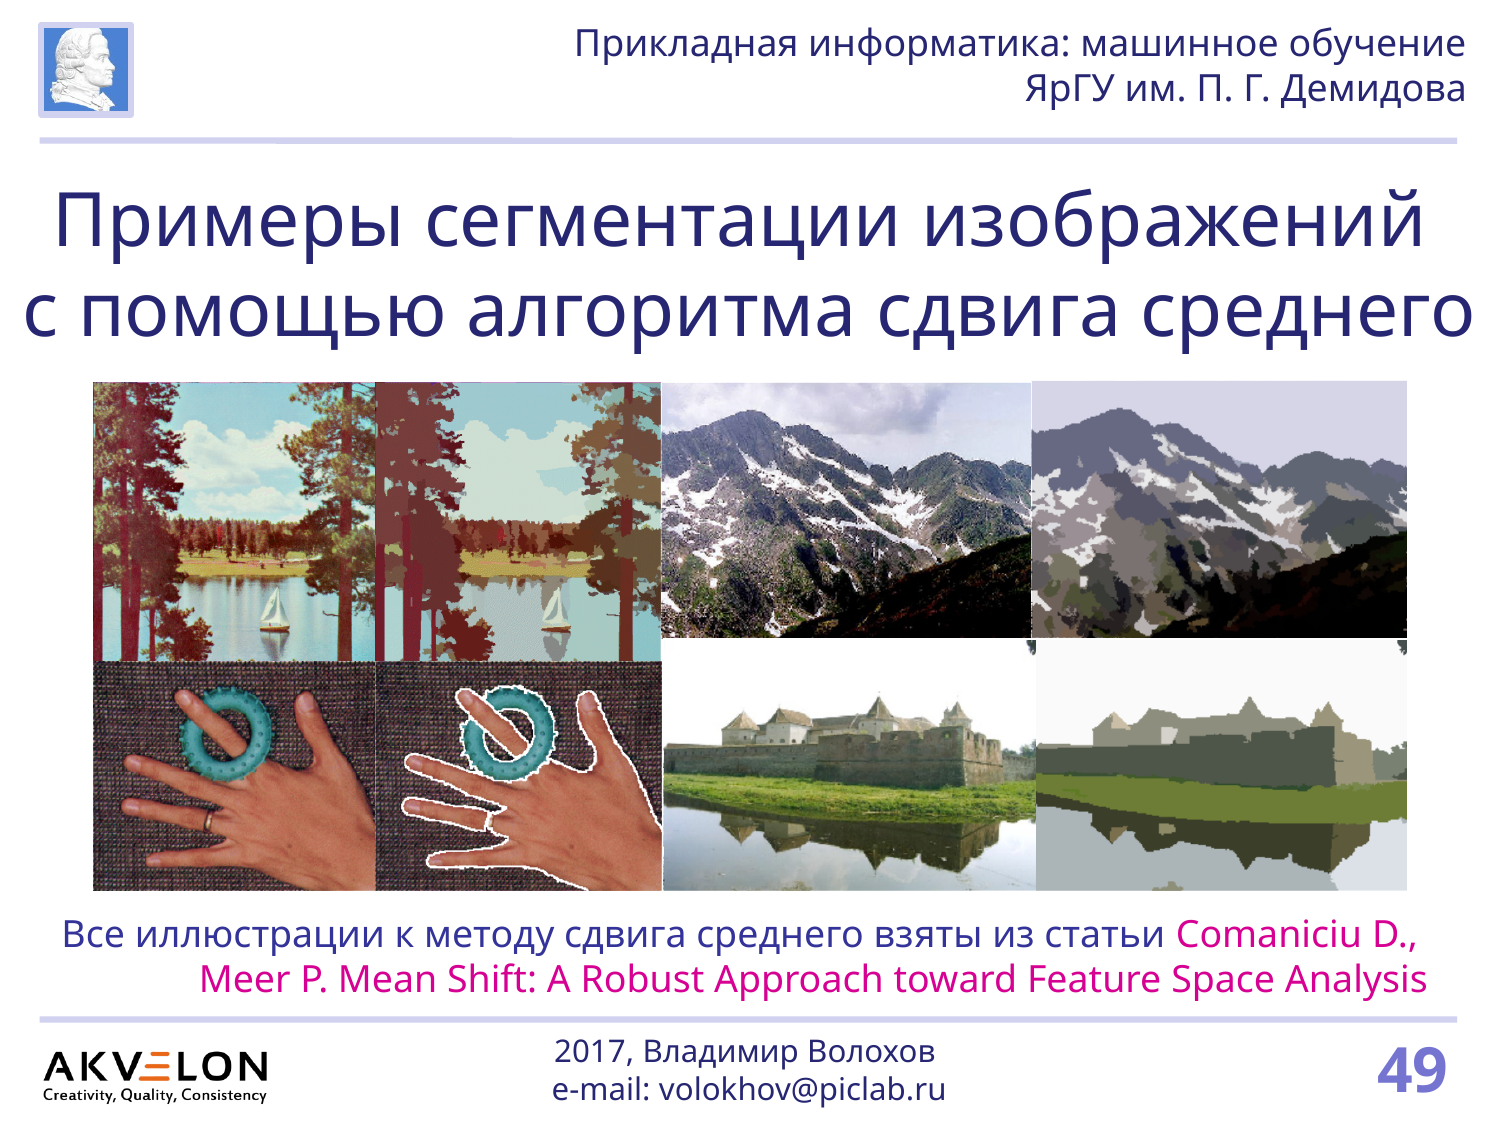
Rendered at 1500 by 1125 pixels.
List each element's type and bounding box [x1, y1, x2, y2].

picture [39, 23, 131, 117]
text_box [1362, 1022, 1464, 1113]
picture [40, 1047, 268, 1107]
footer [526, 1031, 973, 1107]
text_box [46, 902, 1443, 1008]
text_box [559, 11, 1482, 116]
text_box [0, 163, 1500, 359]
picture [93, 380, 1408, 891]
